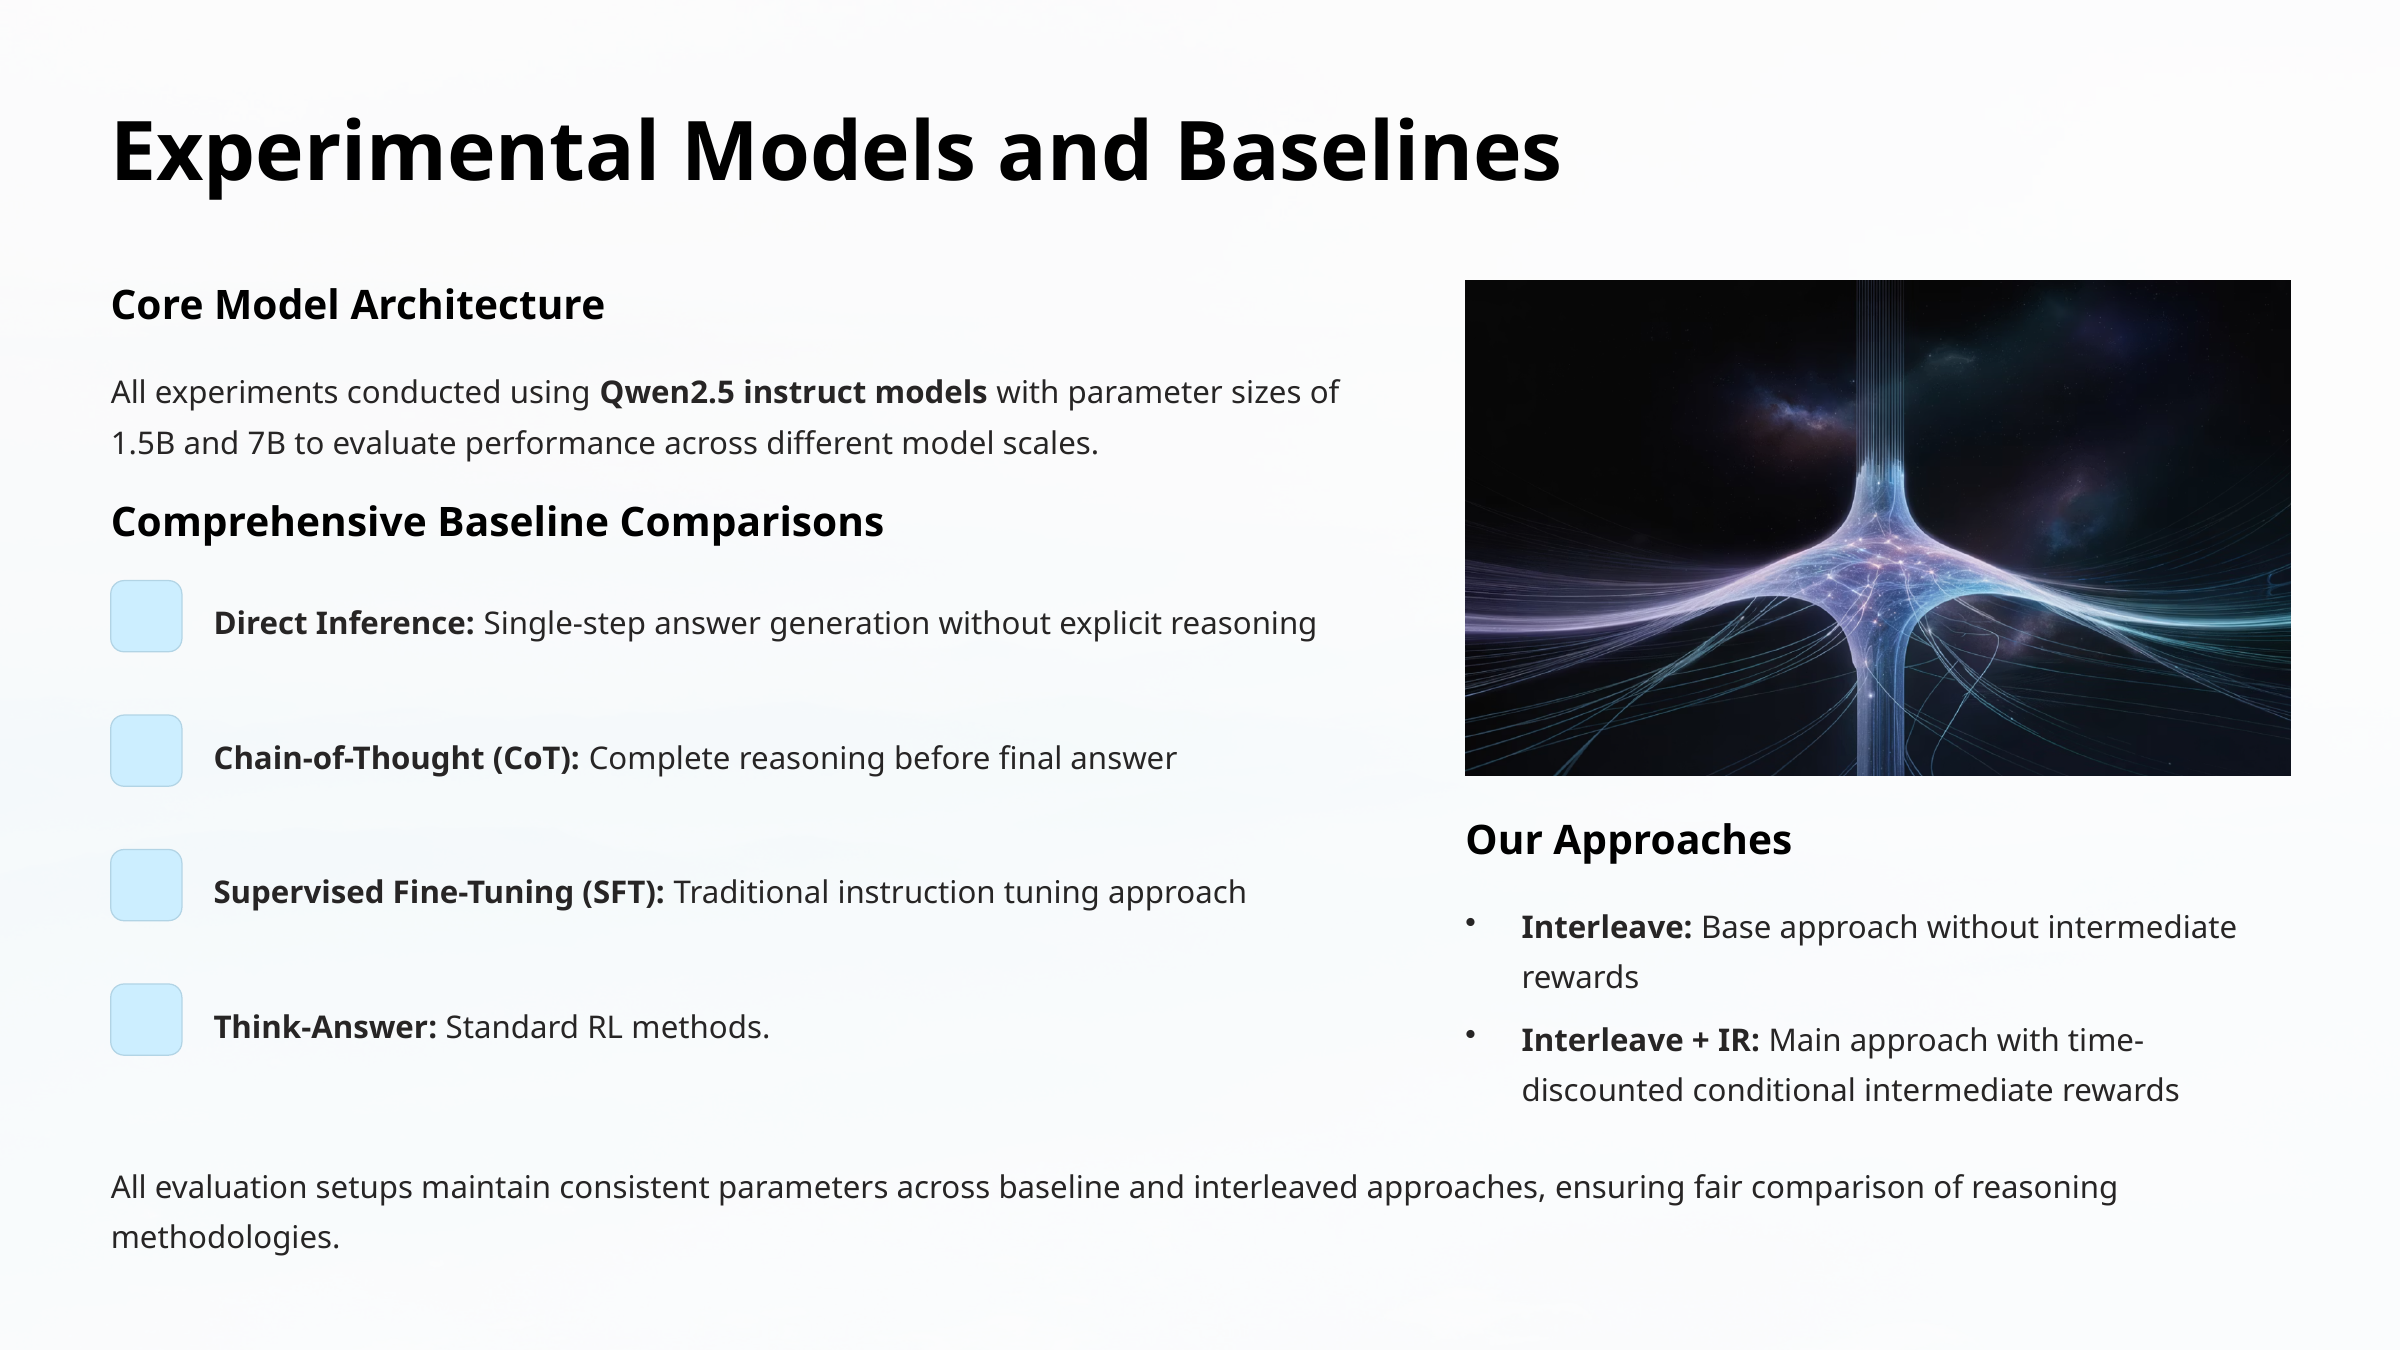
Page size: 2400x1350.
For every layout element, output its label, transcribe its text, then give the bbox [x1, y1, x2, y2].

text_box [110, 580, 182, 652]
text_box Interleave: Base approach without intermediate rewards [1465, 894, 2291, 997]
text_box Direct Inference: Single-step answer generation without explicit reasoning [213, 590, 1387, 642]
text_box [110, 849, 182, 921]
text_box Chain-of-Thought (CoT): Complete reasoning before final answer [213, 725, 1387, 776]
text_box Our Approaches [1465, 811, 1881, 864]
text_box All evaluation setups maintain consistent parameters across baseline and interleaved approaches, ensuring fair comparison of reasoning methodologies. [110, 1155, 2290, 1257]
picture [1465, 280, 2291, 776]
text_box Comprehensive Baseline Comparisons [110, 493, 844, 545]
text_box Experimental Models and Baselines [110, 93, 1473, 198]
text_box Think-Answer: Standard RL methods. [213, 994, 1387, 1045]
text_box Supervised Fine-Tuning (SFT): Traditional instruction tuning approach [213, 859, 1387, 911]
text_box Interleave + IR: Main approach with time-discounted conditional intermediate rewards [1465, 1007, 2291, 1109]
text_box [110, 983, 182, 1056]
text_box Core Model Architecture [110, 276, 581, 329]
text_box [110, 715, 182, 787]
text_box All experiments conducted using Qwen2.5 instruct models with parameter sizes of 1.5B and 7B to evaluate performance across different model scales. [110, 360, 1387, 462]
